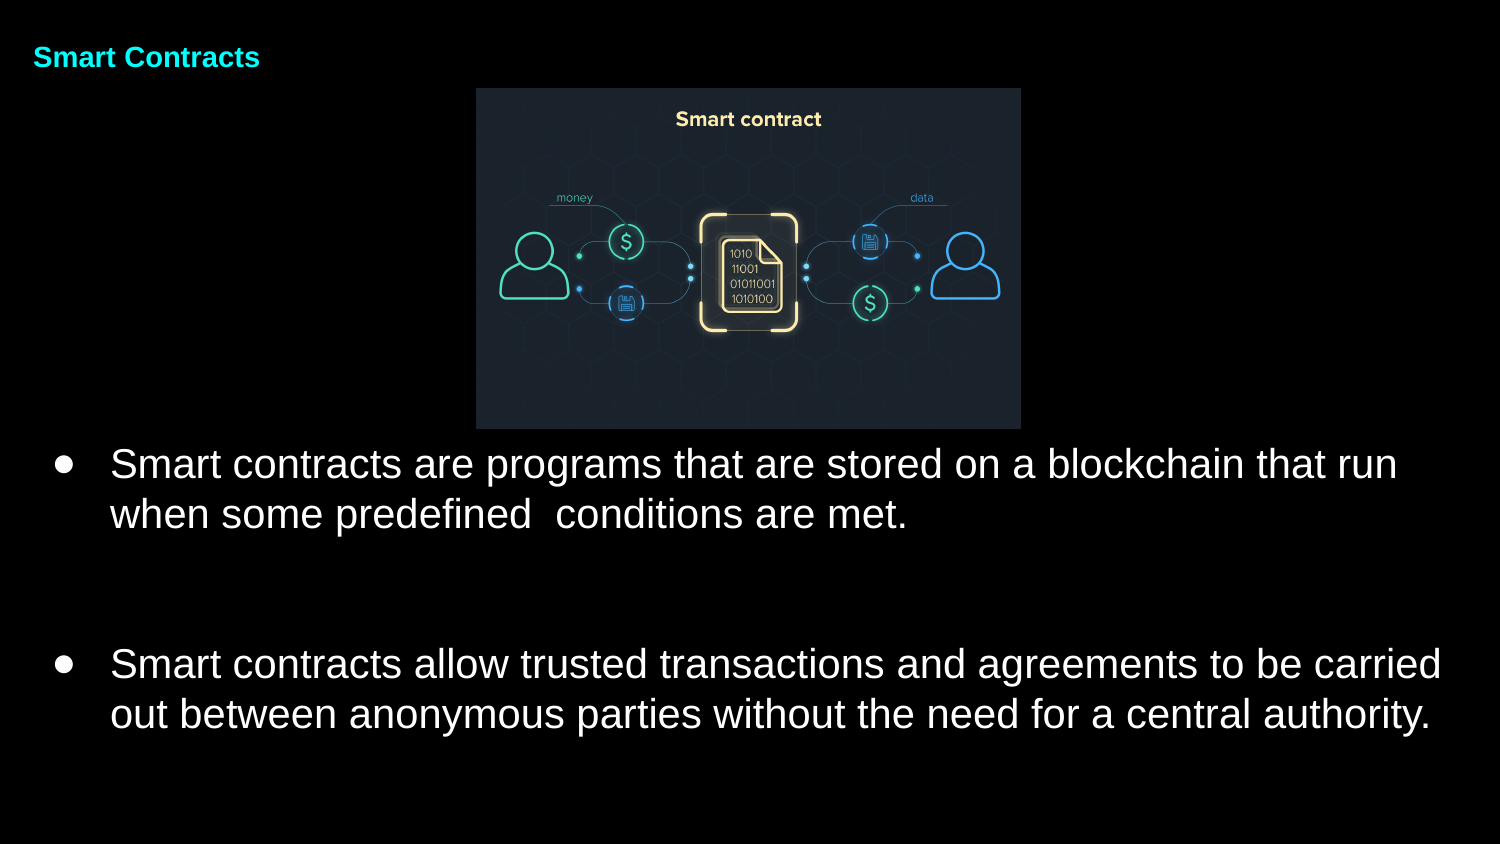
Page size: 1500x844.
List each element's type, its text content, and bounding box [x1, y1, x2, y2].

picture [475, 88, 1021, 429]
text_box Smart contracts are programs that are stored on a blockchain that run when some predefined conditions are met. Smart contracts allow trusted transactions and agreements to be carried out between anonymous parties without the need for a central authority. [19, 421, 1480, 802]
text_box Smart Contracts [18, 23, 1479, 88]
